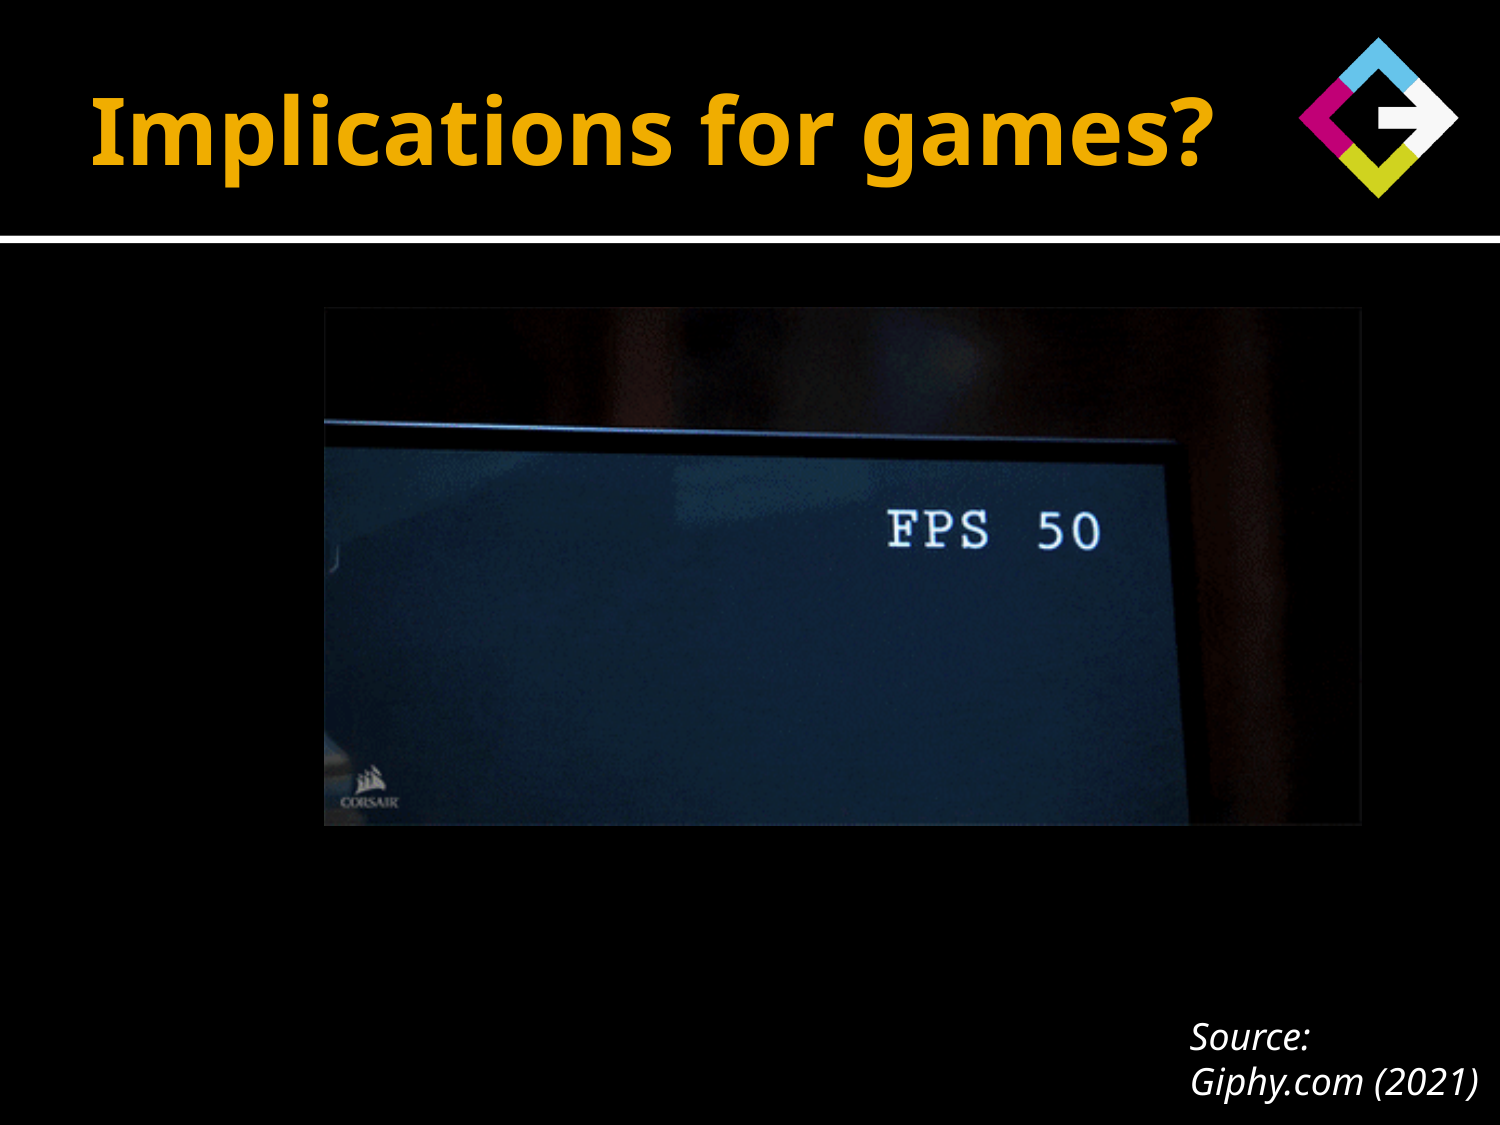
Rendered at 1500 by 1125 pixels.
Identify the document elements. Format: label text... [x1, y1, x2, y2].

picture [1425, 34, 1464, 201]
text_box [88, 302, 1439, 1059]
text_box Source: Giphy.com (2021) [1174, 1005, 1500, 1111]
title Implications for games? [75, 25, 1425, 231]
picture [324, 307, 1362, 826]
